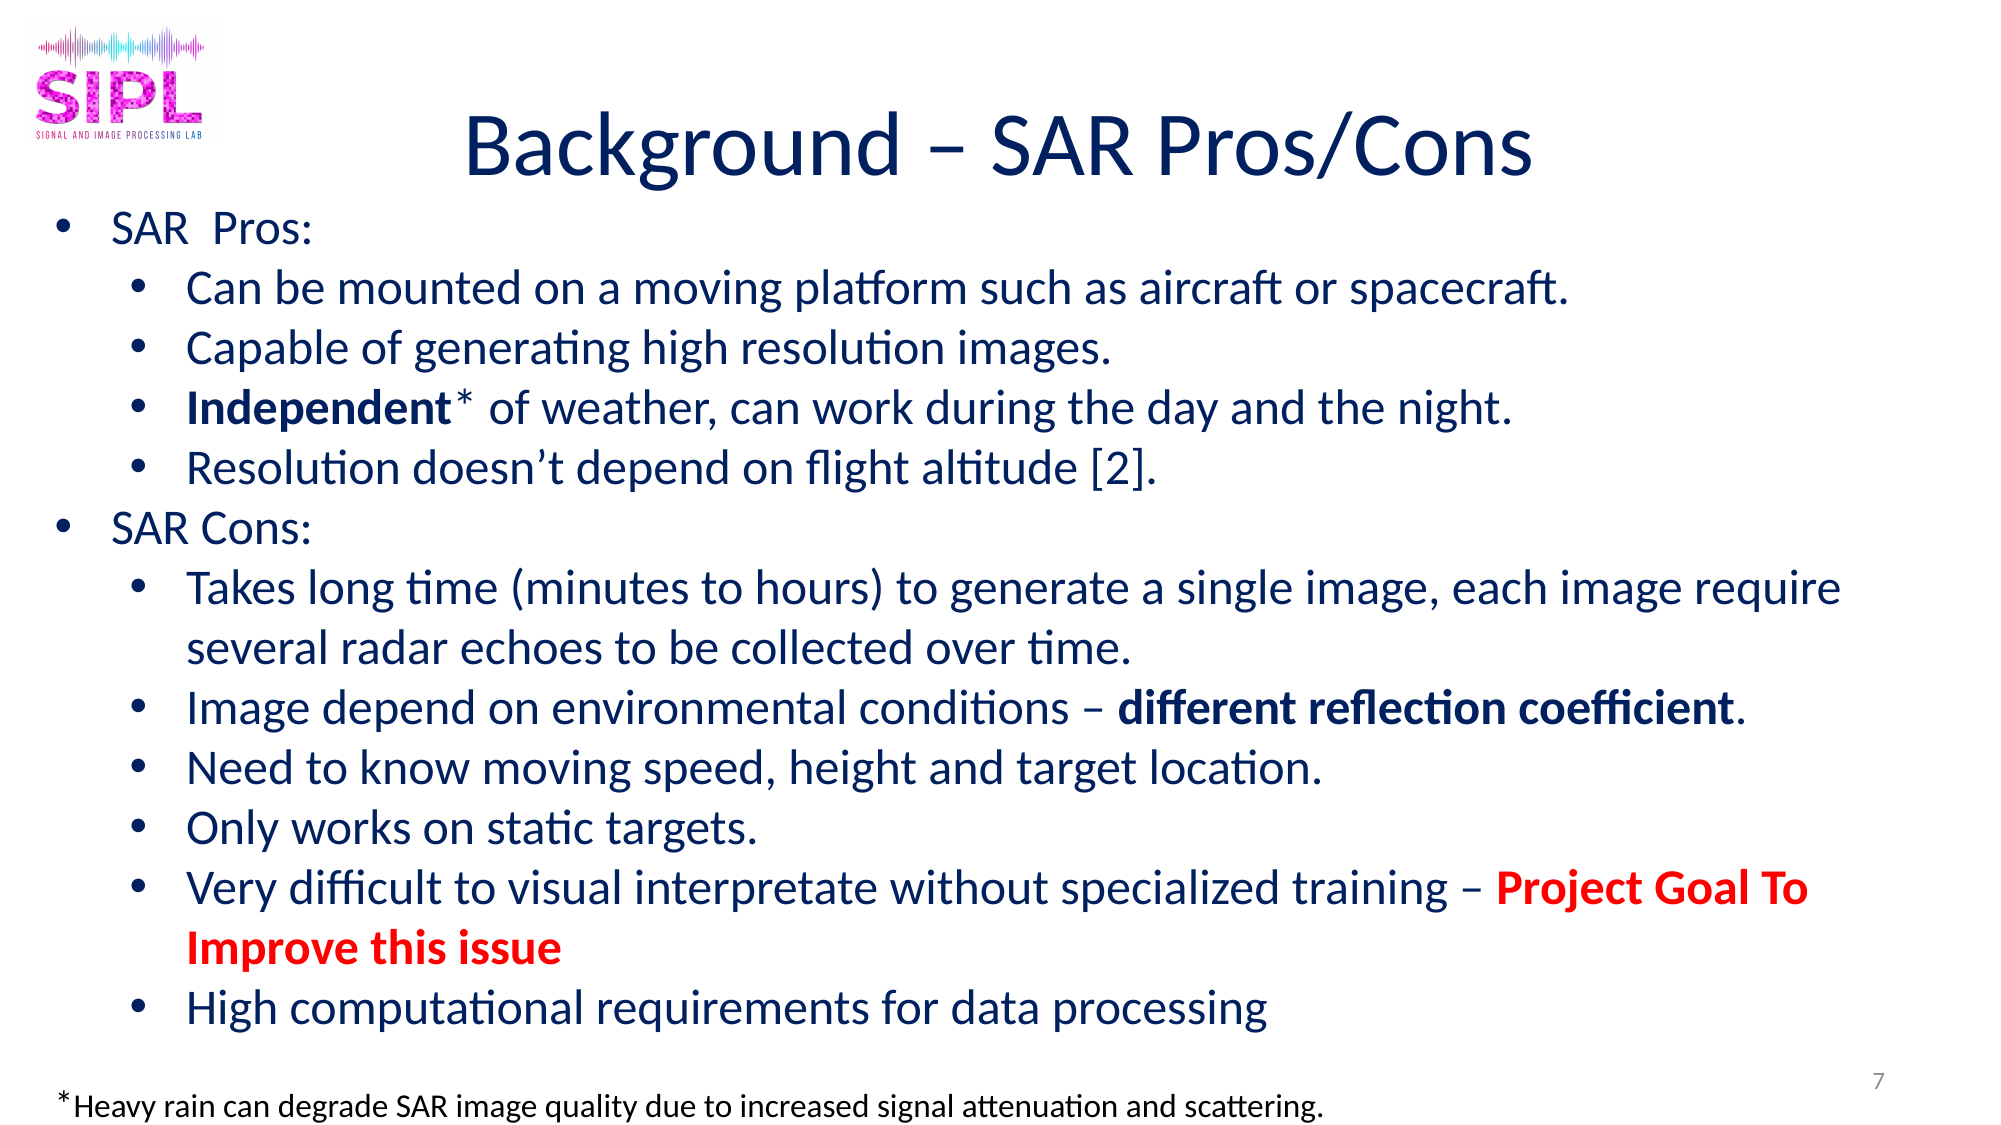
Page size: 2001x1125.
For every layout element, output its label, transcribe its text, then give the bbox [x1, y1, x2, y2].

title Background – SAR Pros/Cons [99, 45, 1900, 187]
picture [24, 15, 218, 144]
text_box SAR Pros: Can be mounted on a moving platform such as aircraft or spacecraft. Capable of generating high resolution images. Independent* of weather, can work during the day and the night. Resolution doesn’t depend on flight altitude [2]. SAR Cons: Takes long time (minutes to hours) to generate a single image, each image require several radar echoes to be collected over time. Image depend on environmental conditions – different reflection coefficient. Need to know moving speed, height and target location. Only works on static targets. Very difficult to visual interpretate without specialized training – Project Goal To Improve this issue High computational requirements for data processing *Heavy rain can degrade SAR image quality due to increased signal attenuation and scattering. [39, 187, 1903, 1125]
